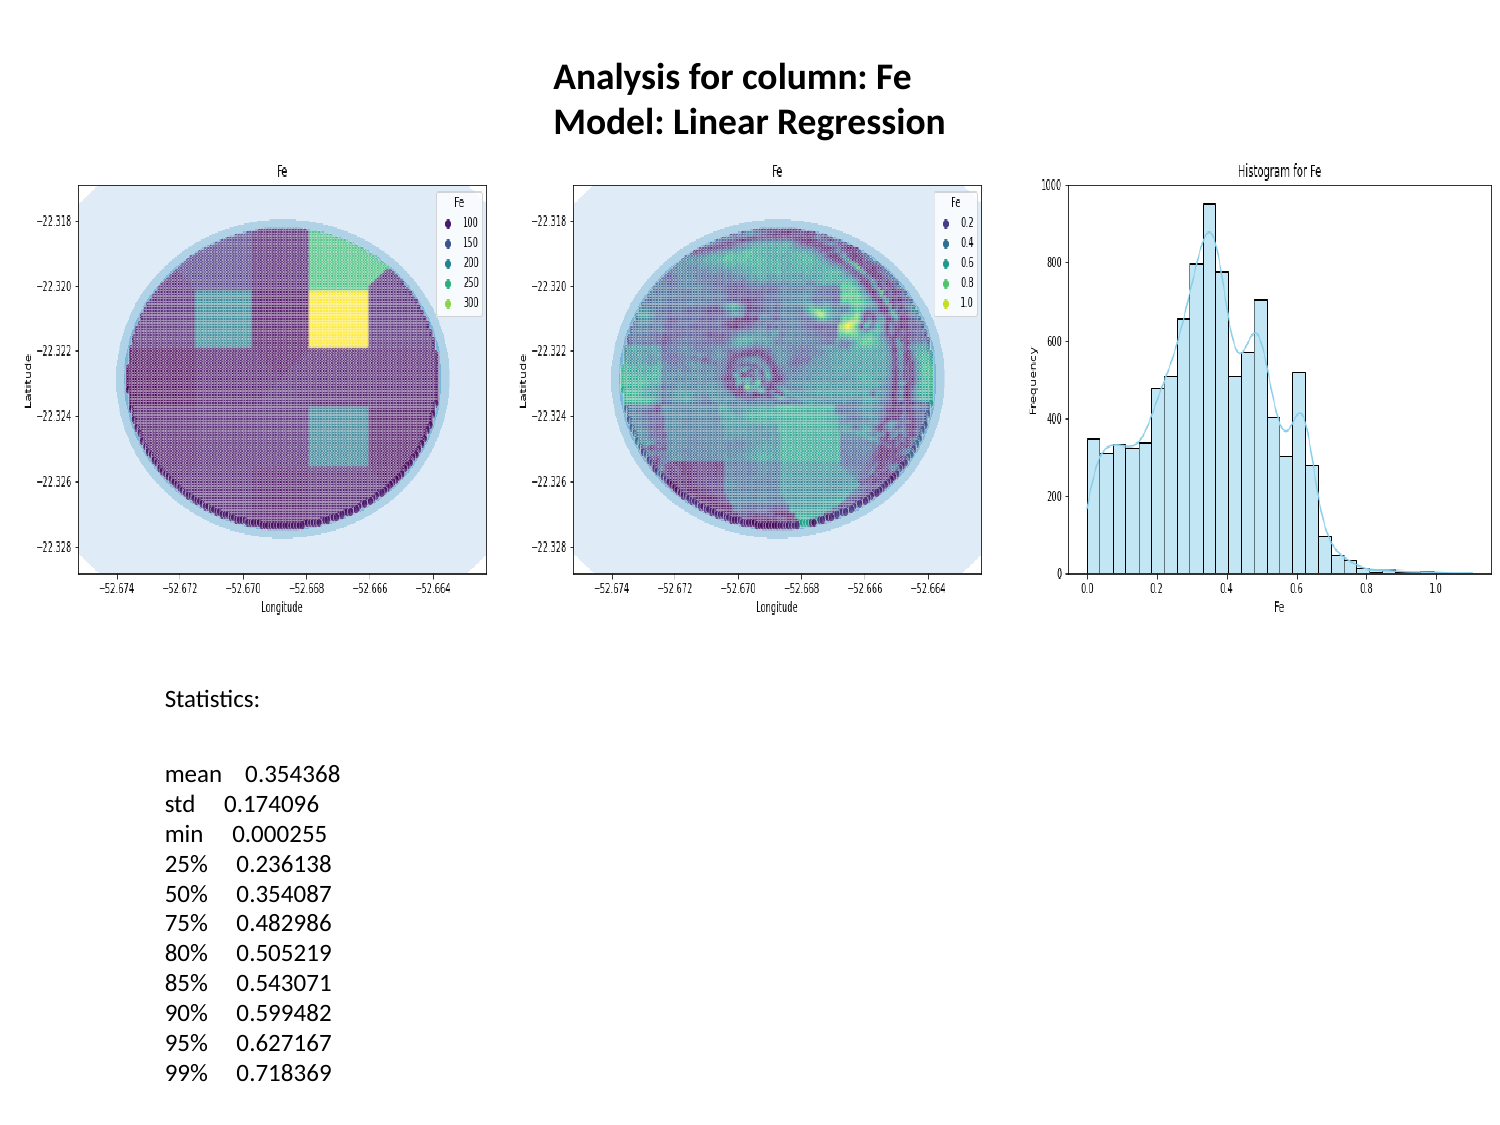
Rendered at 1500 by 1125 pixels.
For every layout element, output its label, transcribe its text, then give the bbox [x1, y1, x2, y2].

text_box Statistics: mean 0.354368 std 0.174096 min 0.000255 25% 0.236138 50% 0.354087 75% 0.482986 80% 0.505219 85% 0.543071 90% 0.599482 95% 0.627167 99% 0.718369 [149, 674, 1500, 1094]
picture [509, 149, 991, 631]
text_box Analysis for column: Fe Model: Linear Regression [538, 0, 962, 148]
picture [14, 149, 496, 631]
picture [1019, 149, 1500, 631]
